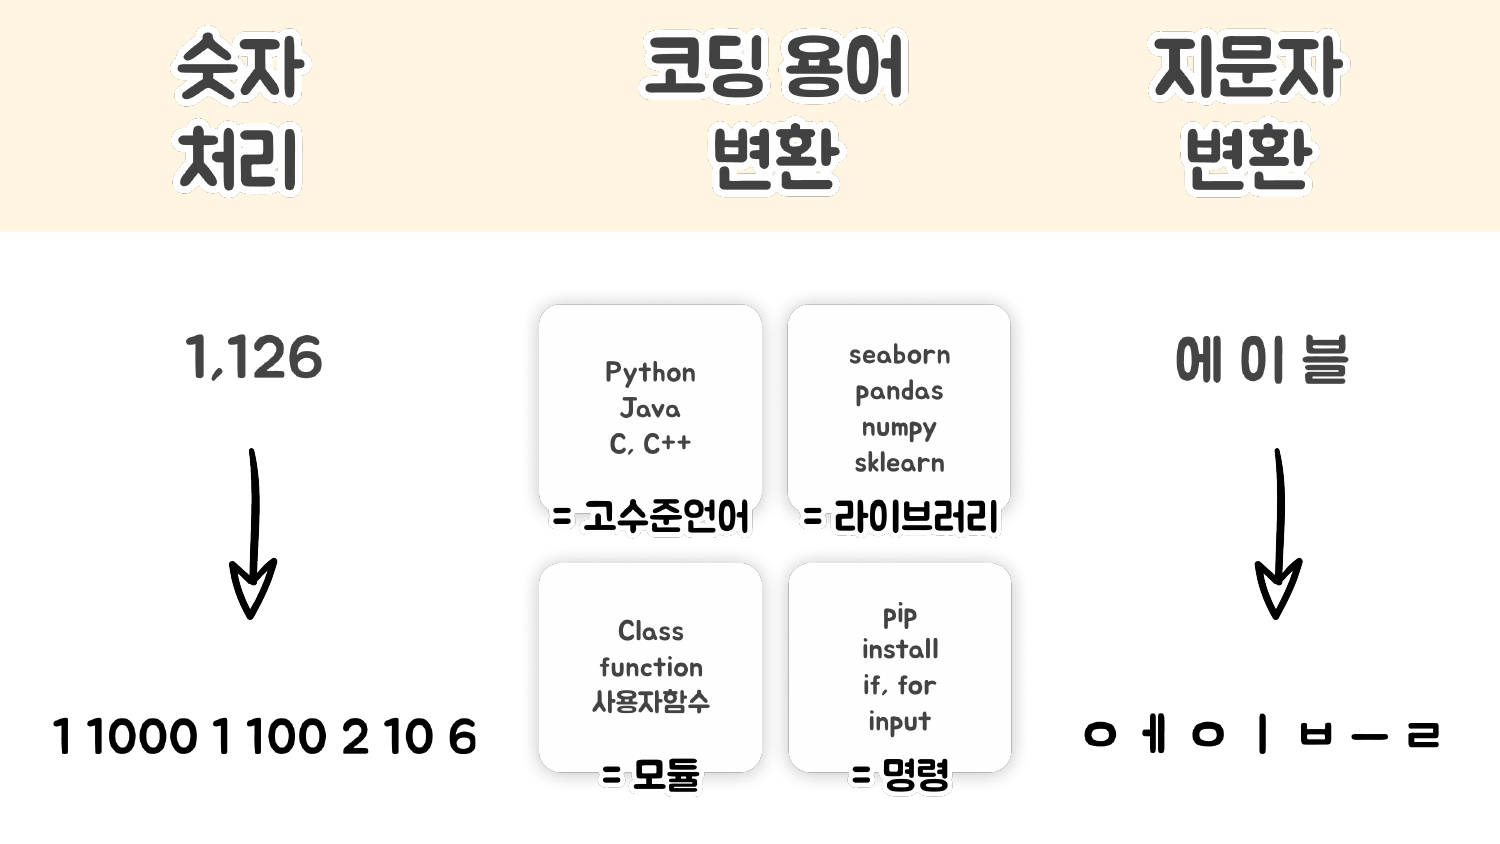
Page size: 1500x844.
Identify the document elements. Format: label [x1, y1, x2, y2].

picture [52, 709, 476, 754]
picture [1084, 333, 1439, 754]
picture [516, 283, 1033, 804]
picture [167, 448, 339, 620]
picture [41, 333, 465, 389]
picture [0, 0, 1500, 256]
